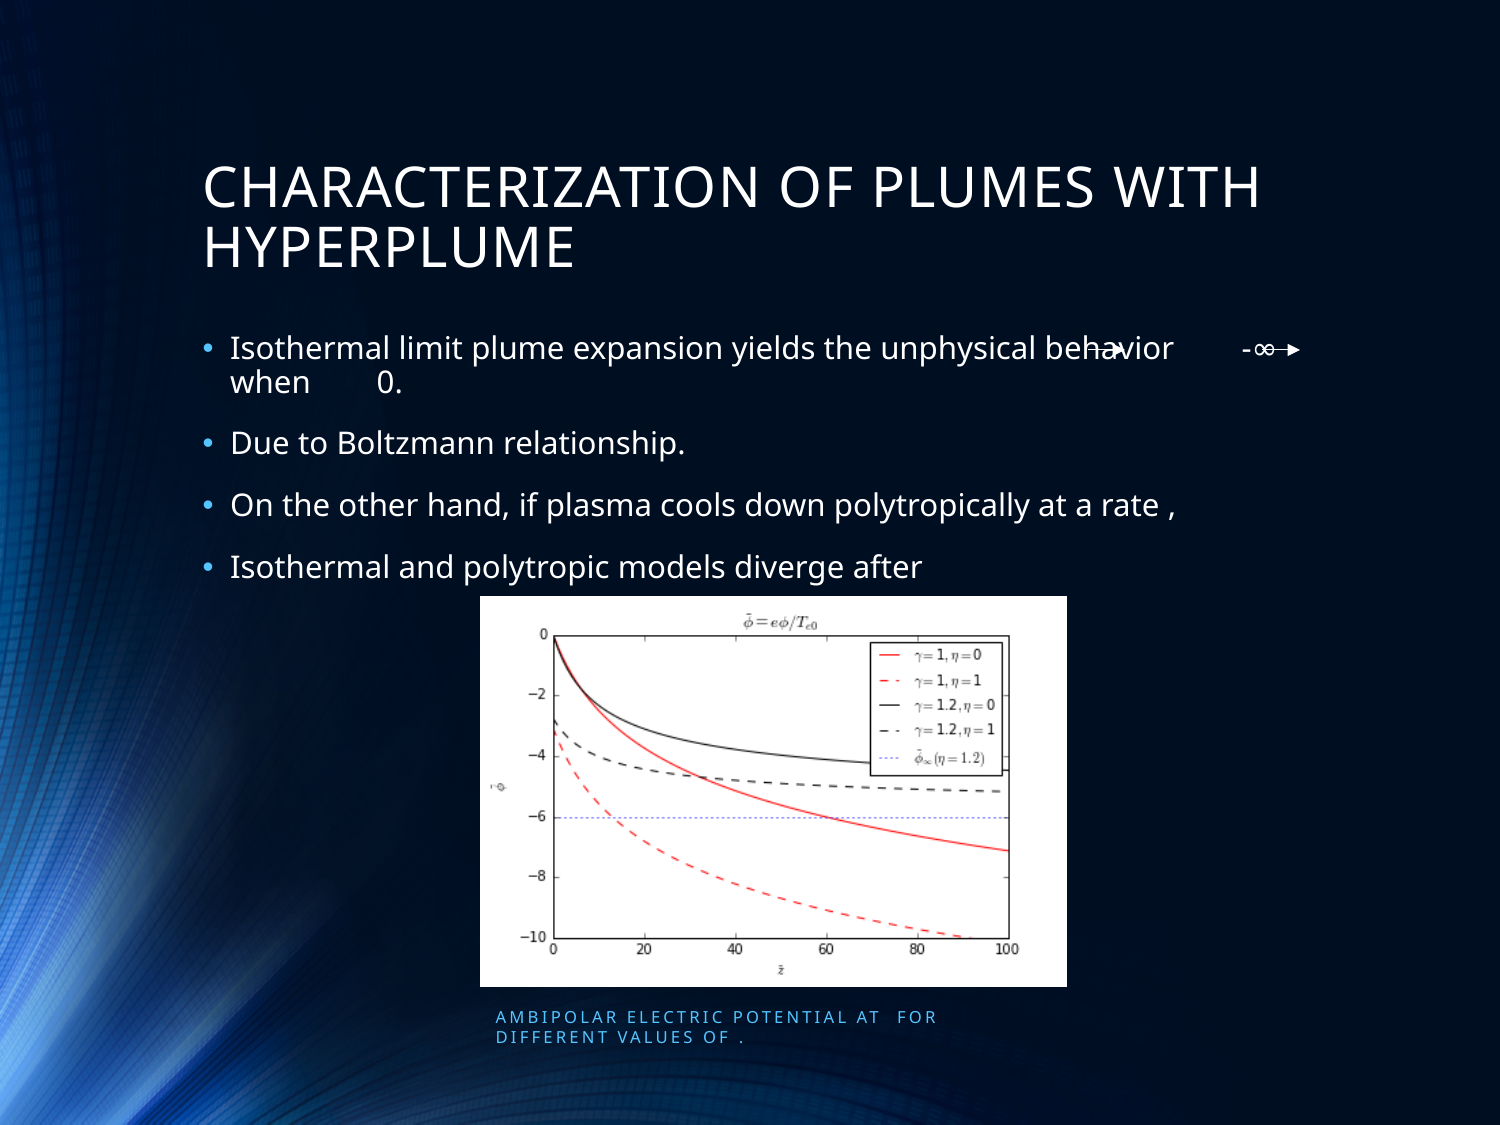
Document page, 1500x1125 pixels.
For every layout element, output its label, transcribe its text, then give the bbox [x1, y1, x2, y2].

title CHARACTERIZATION OF PLUMES WITH HYPERPLUME [187, 62, 1313, 288]
picture [0, 0, 1500, 1125]
